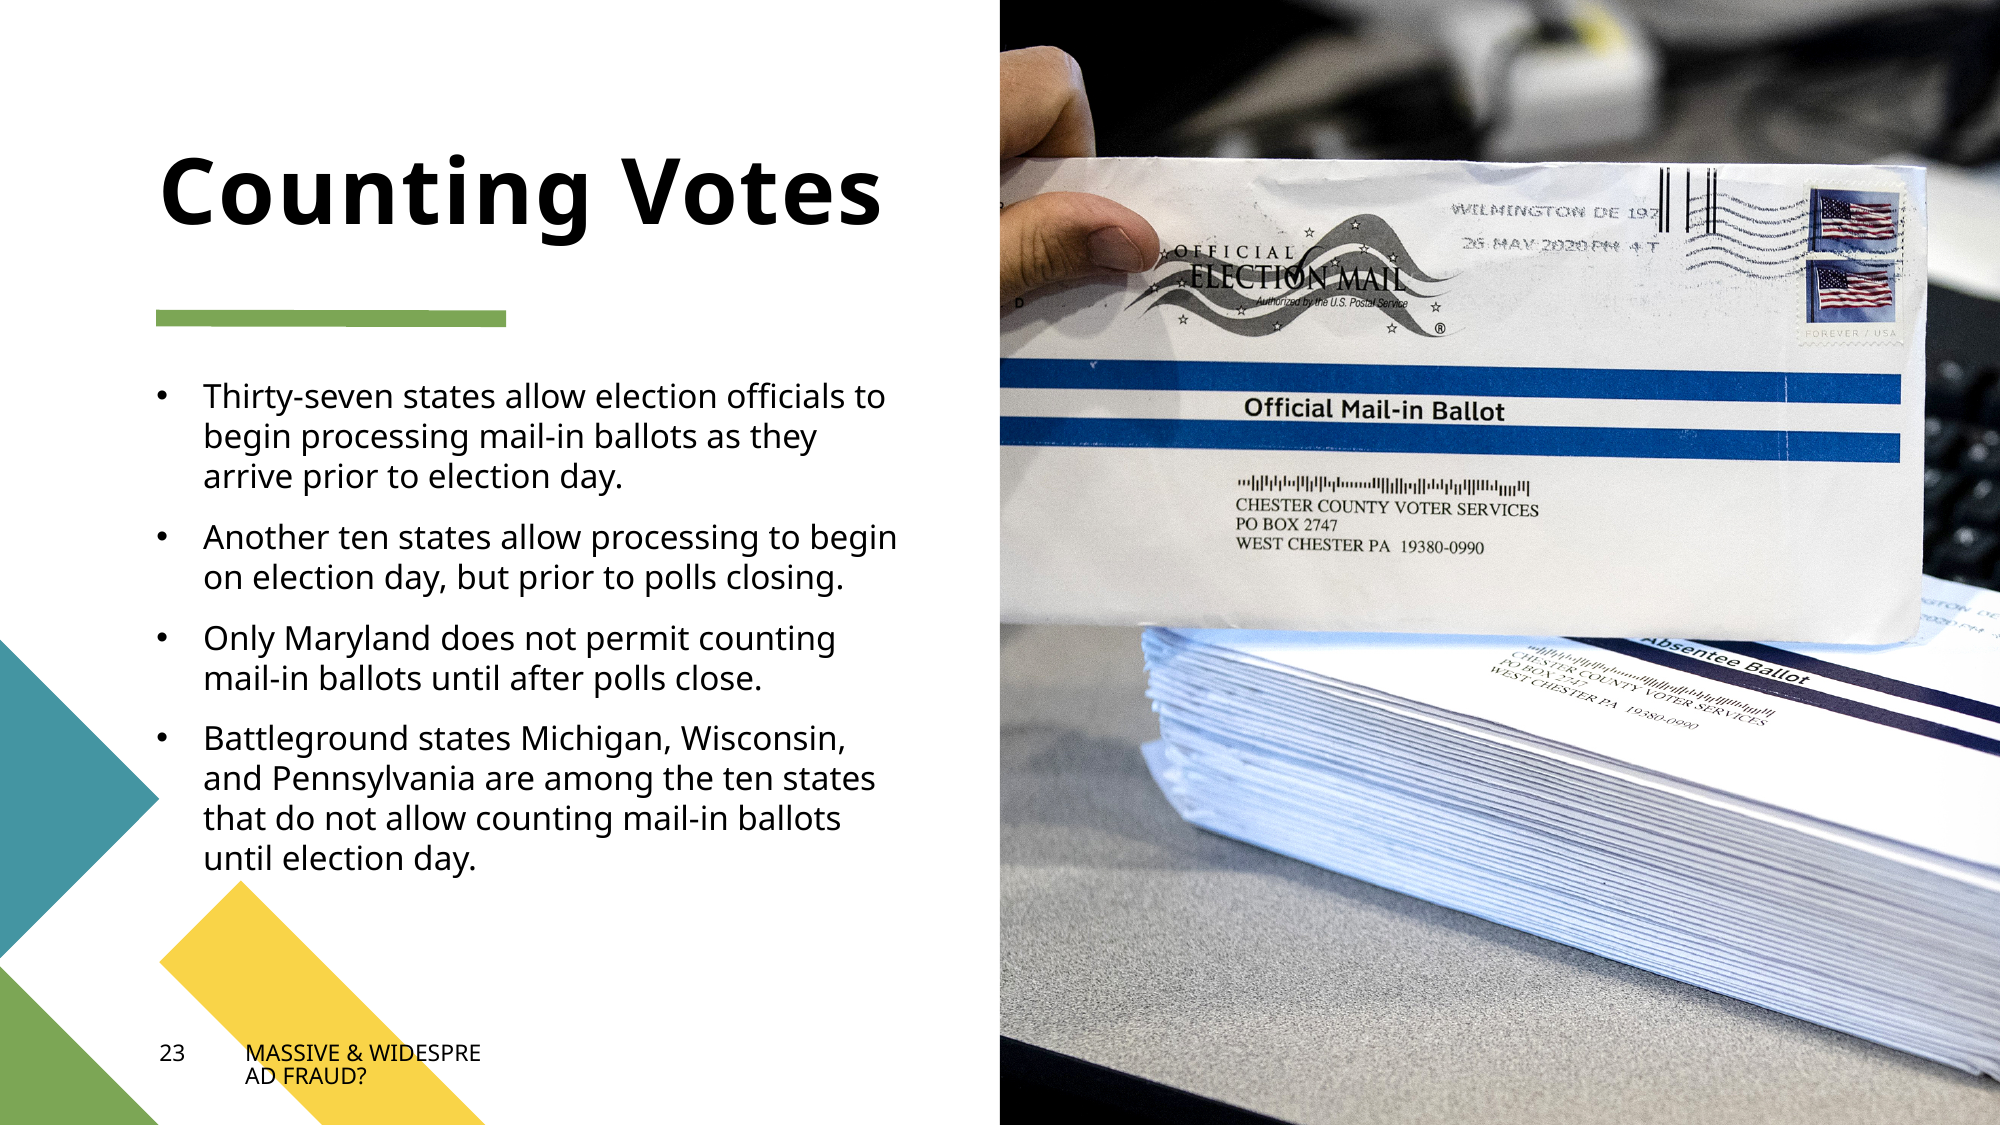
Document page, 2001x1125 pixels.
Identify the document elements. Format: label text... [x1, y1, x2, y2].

footer MASSIVE & WIDESPREAD FRAUD? [246, 1038, 491, 1080]
list Thirty-seven states allow election officials to begin processing mail-in ballots as they arrive prior to election day. Another ten states allow processing to begin on election day, but prior to polls closing. Only Maryland does not permit counting mail-in ballots until after polls close. Battleground states Michigan, Wisconsin, and Pennsylvania are among the ten states that do not allow counting mail-in ballots until election day. [156, 375, 907, 835]
title Counting Votes [158, 144, 969, 245]
slide_number 23 [159, 1038, 246, 1080]
picture [999, 0, 2000, 1125]
